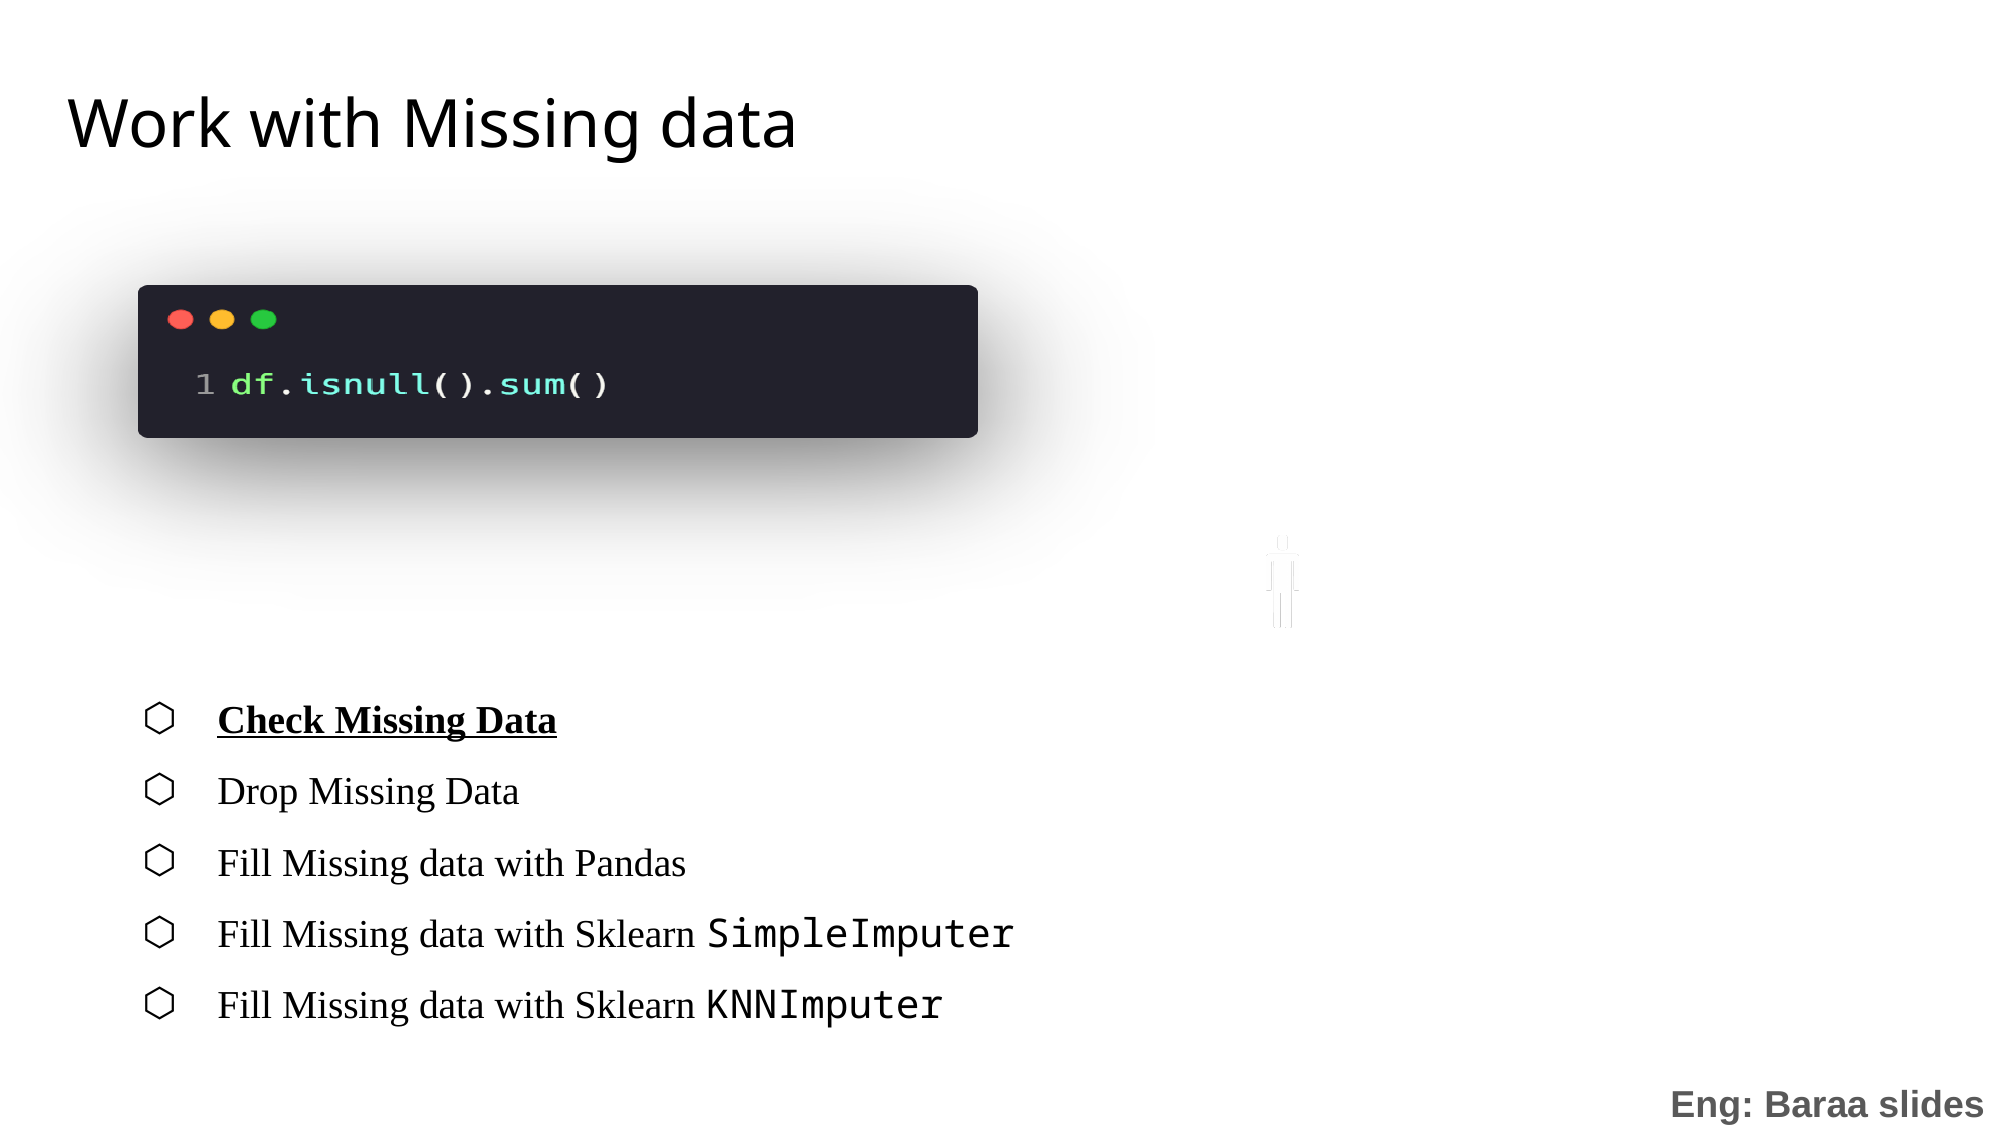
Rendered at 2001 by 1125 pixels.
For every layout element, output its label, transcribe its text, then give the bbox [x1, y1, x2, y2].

text_box Eng: Baraa slides [1581, 1064, 2000, 1125]
picture [0, 93, 1185, 629]
text_box Check Missing Data Drop Missing Data Fill Missing data with Pandas Fill Missing data with Sklearn SimpleImputer Fill Missing data with Sklearn KNNImputer [122, 677, 1817, 1032]
title Work with Missing data [67, 68, 1203, 162]
picture [1266, 535, 1299, 629]
